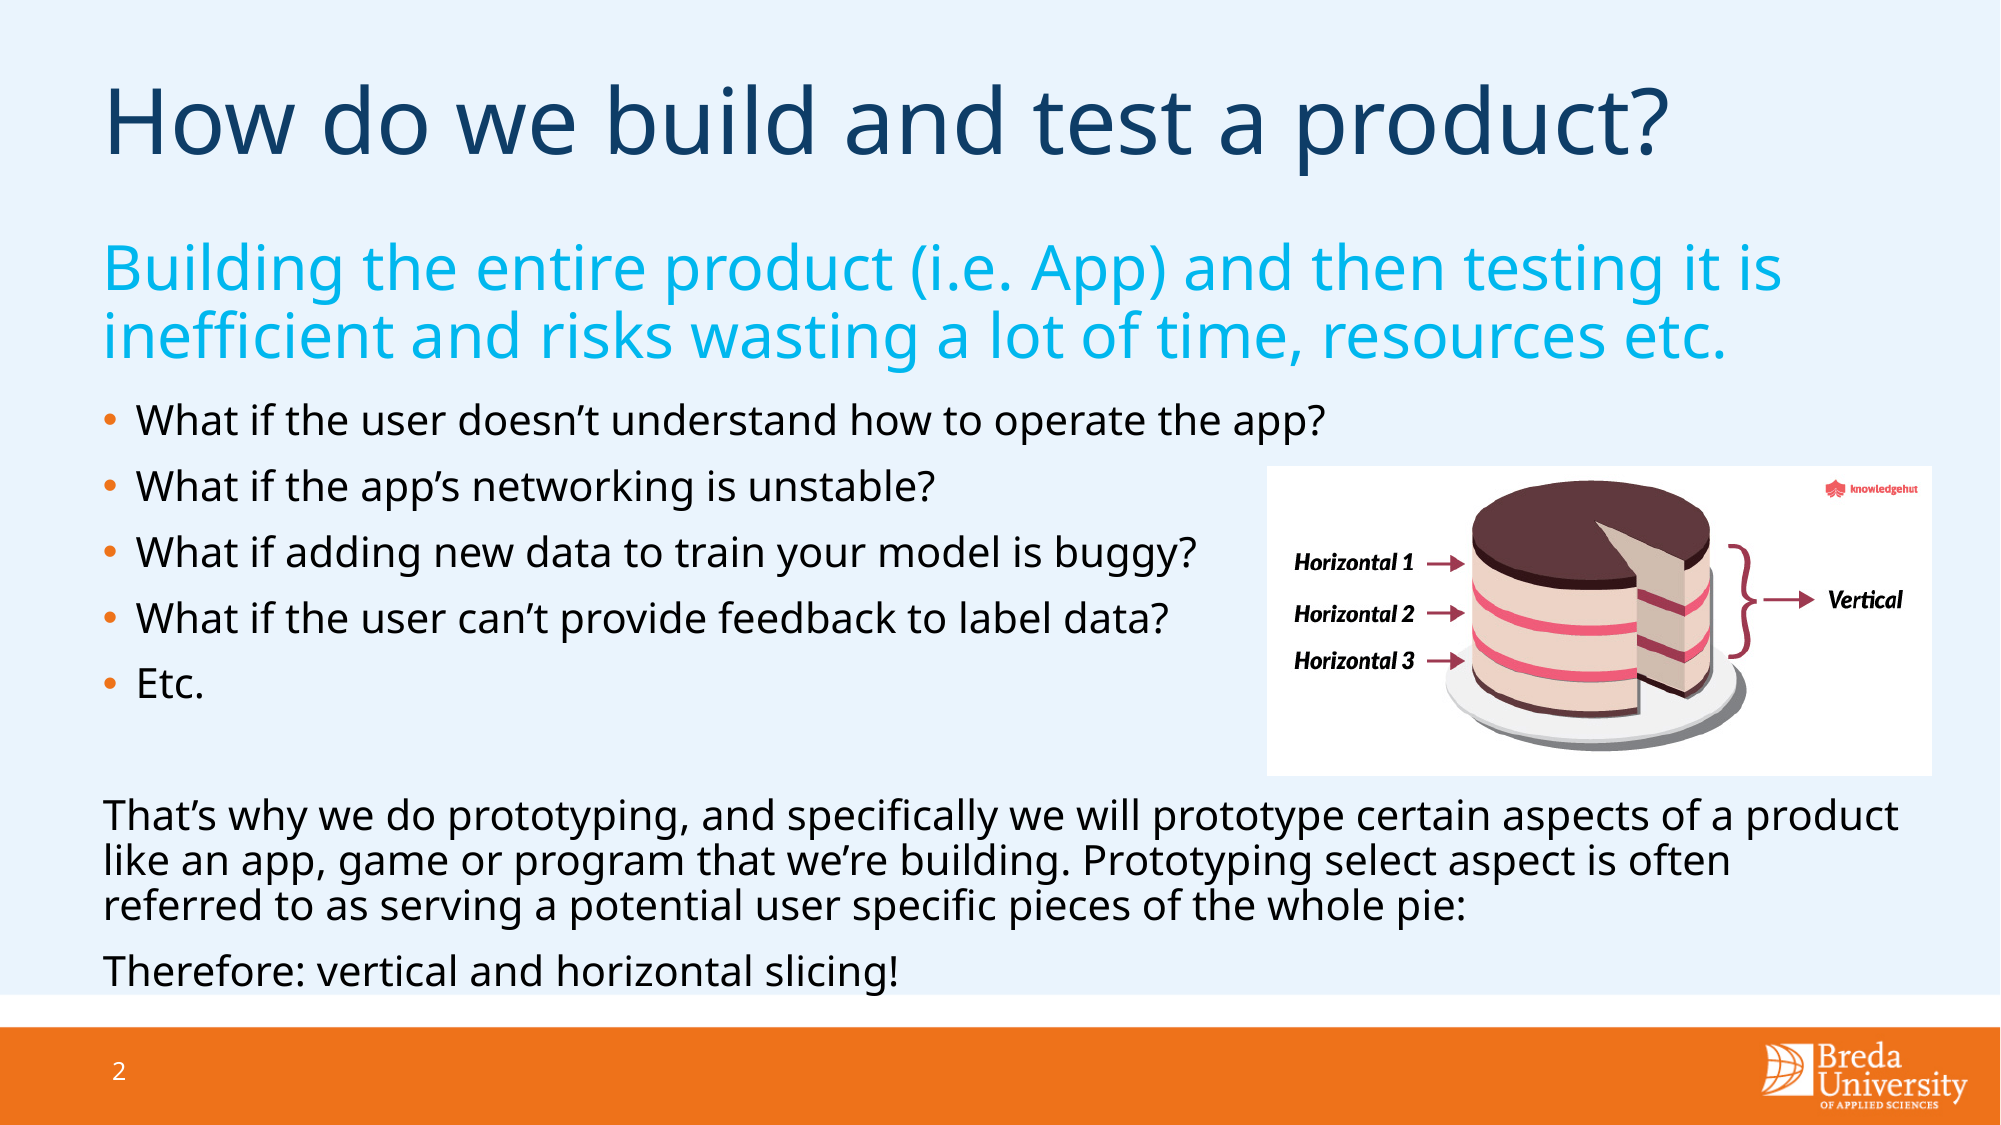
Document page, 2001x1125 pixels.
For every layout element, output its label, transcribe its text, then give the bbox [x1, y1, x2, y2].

list Building the entire product (i.e. App) and then testing it is inefficient and risks wasting a lot of time, resources etc. [88, 229, 1917, 307]
picture [0, 0, 2001, 1125]
slide_number 2 [97, 1042, 198, 1103]
list What if the user doesn’t understand how to operate the app? What if the app’s networking is unstable? What if adding new data to train your model is buggy? What if the user can’t provide feedback to label data? Etc. That’s why we do prototyping, and specifically we will prototype certain aspects of a product like an app, game or program that we’re building. Prototyping select aspect is often referred to as serving a potential user specific pieces of the whole pie: Therefore: vertical and horizontal slicing! [88, 392, 1917, 922]
title How do we build and test a product? [88, 67, 1917, 210]
